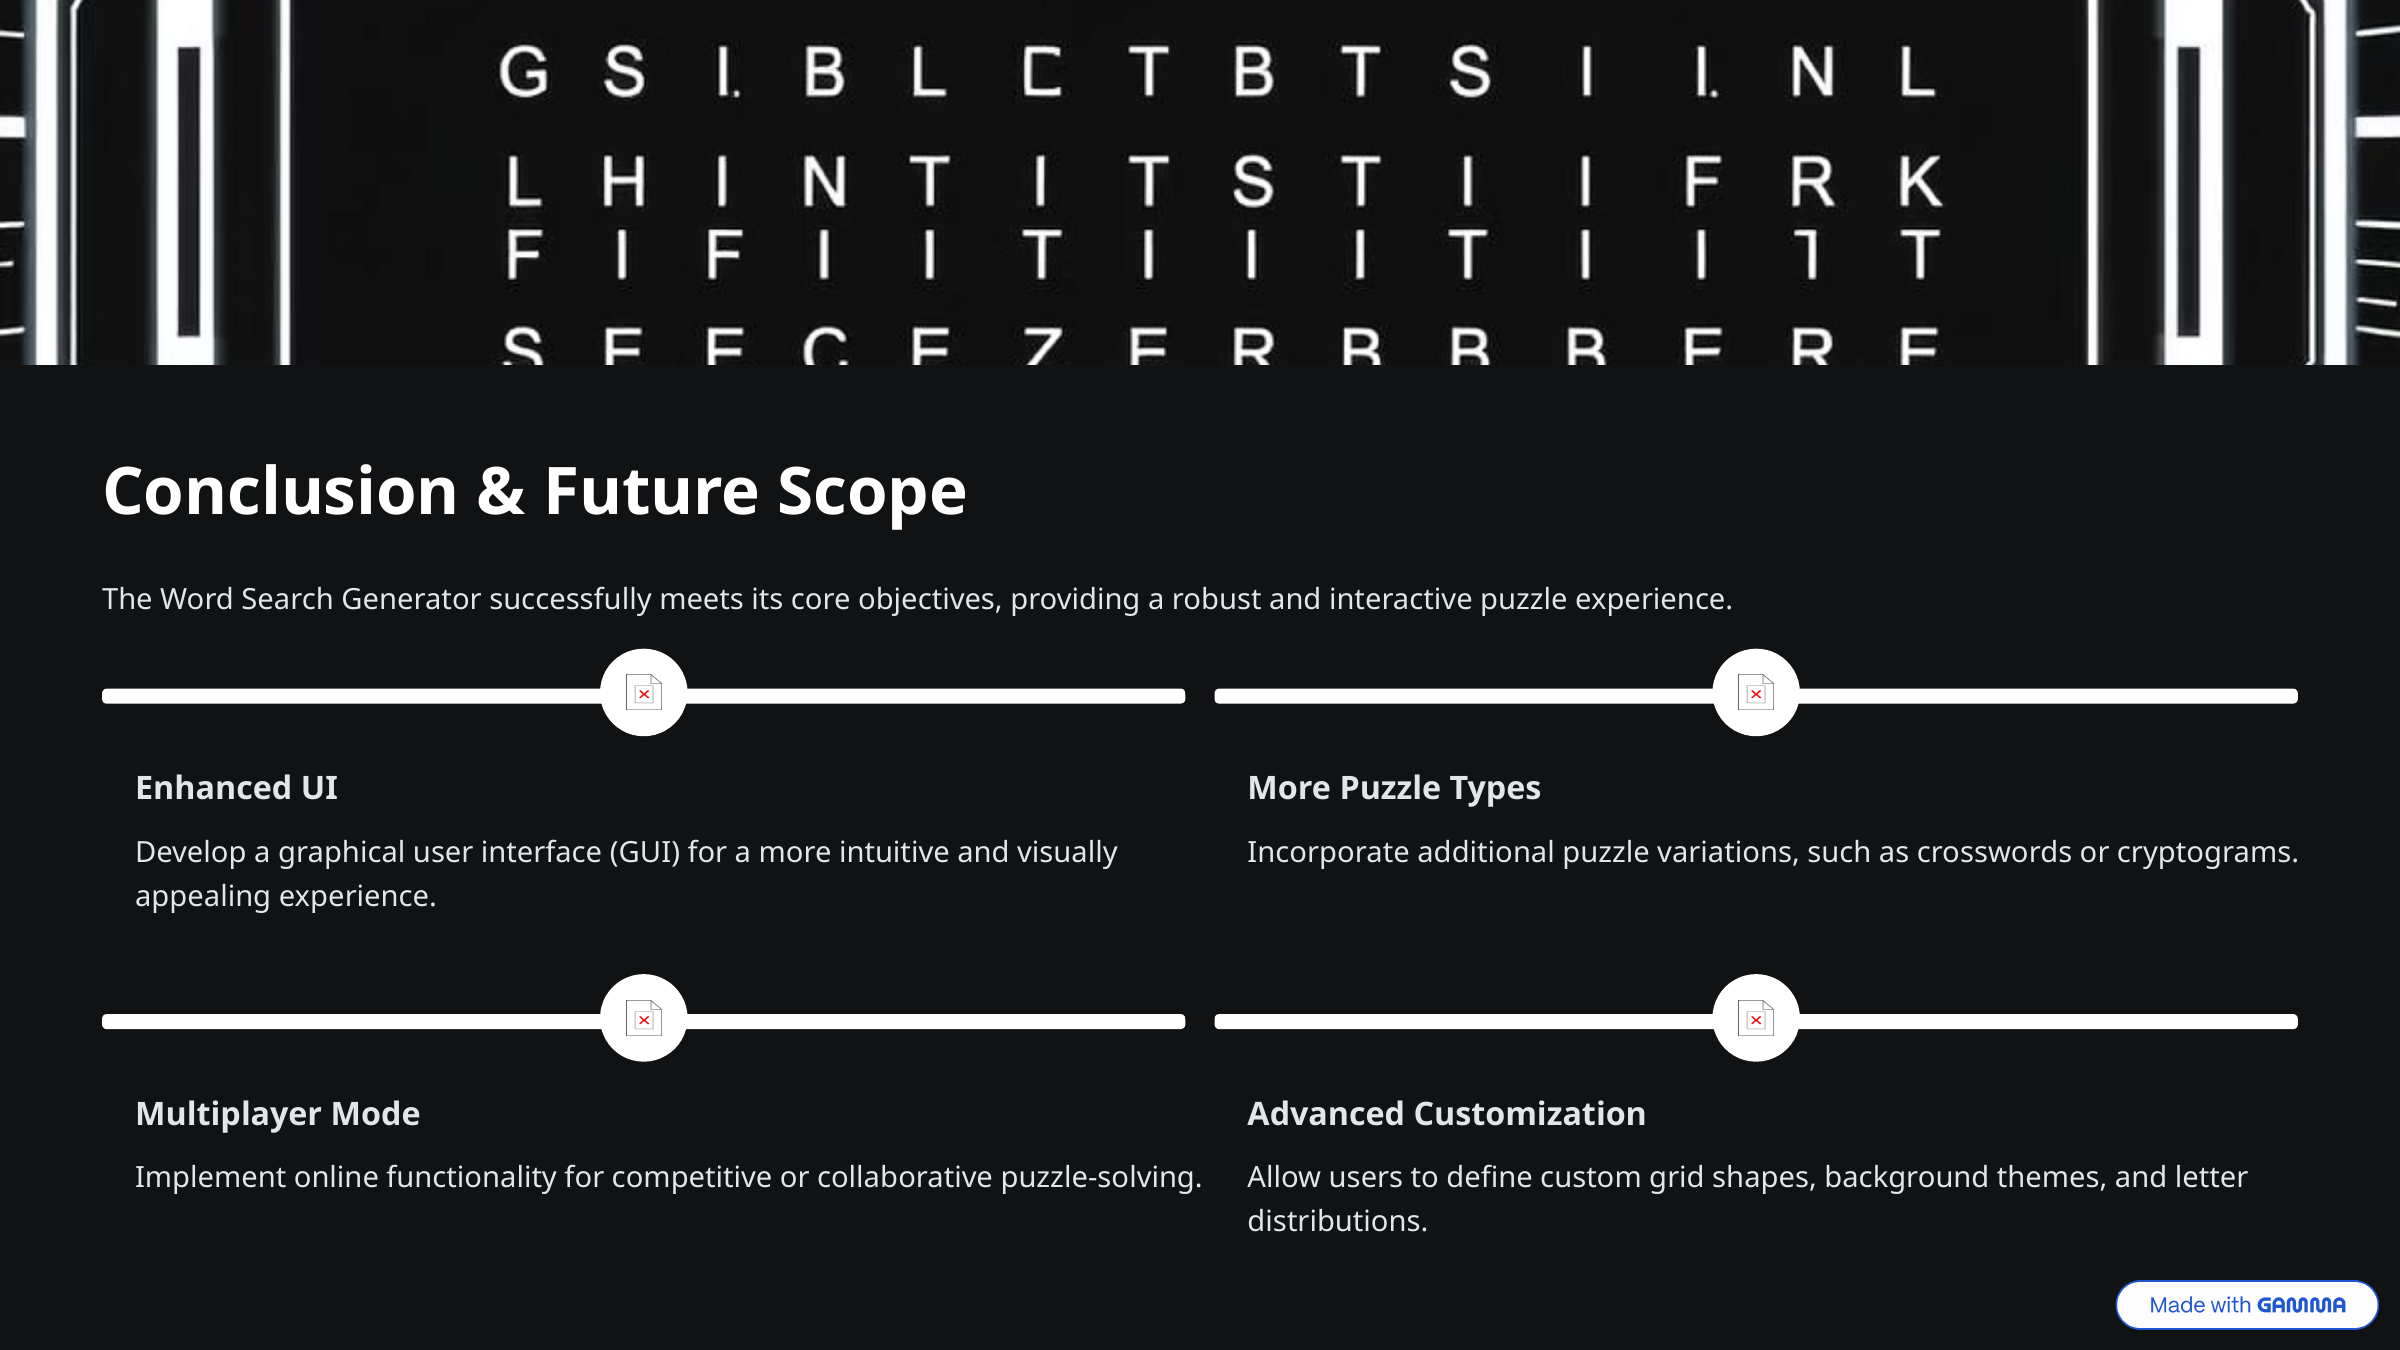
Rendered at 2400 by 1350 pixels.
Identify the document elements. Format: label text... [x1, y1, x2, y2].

text_box [1214, 688, 1713, 704]
picture [1738, 1000, 1774, 1036]
text_box [687, 688, 1186, 704]
picture [626, 1000, 662, 1036]
text_box [1214, 1014, 1713, 1030]
text_box Implement online functionality for competitive or collaborative puzzle-solving. [135, 1149, 1153, 1194]
text_box [102, 703, 1186, 945]
text_box [1799, 688, 2298, 704]
text_box [1214, 703, 2298, 945]
text_box [1214, 1029, 2298, 1271]
text_box Incorporate additional puzzle variations, such as crosswords or cryptograms. [1247, 824, 2265, 869]
text_box Develop a graphical user interface (GUI) for a more intuitive and visually appealing experience. [135, 824, 1153, 912]
picture [1738, 674, 1774, 710]
text_box Advanced Customization [1247, 1090, 1683, 1133]
text_box [600, 974, 688, 1062]
picture [2106, 1271, 2389, 1339]
picture [626, 674, 662, 710]
text_box [1712, 648, 1801, 737]
text_box Multiplayer Mode [135, 1090, 467, 1133]
text_box [1712, 974, 1801, 1062]
text_box [687, 1014, 1186, 1030]
text_box More Puzzle Types [1247, 765, 1580, 807]
picture [0, 0, 2400, 365]
text_box [1799, 1014, 2298, 1030]
text_box Enhanced UI [135, 765, 467, 807]
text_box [2227, 1330, 2304, 1334]
text_box Conclusion & Future Scope [102, 445, 1036, 529]
text_box [102, 1029, 1186, 1271]
text_box The Word Search Generator successfully meets its core objectives, providing a robust and interactive puzzle experience. [102, 572, 2298, 616]
text_box Allow users to define custom grid shapes, background themes, and letter distributions. [1247, 1149, 2265, 1238]
text_box [102, 1014, 601, 1030]
text_box [600, 648, 688, 737]
text_box [102, 688, 601, 704]
